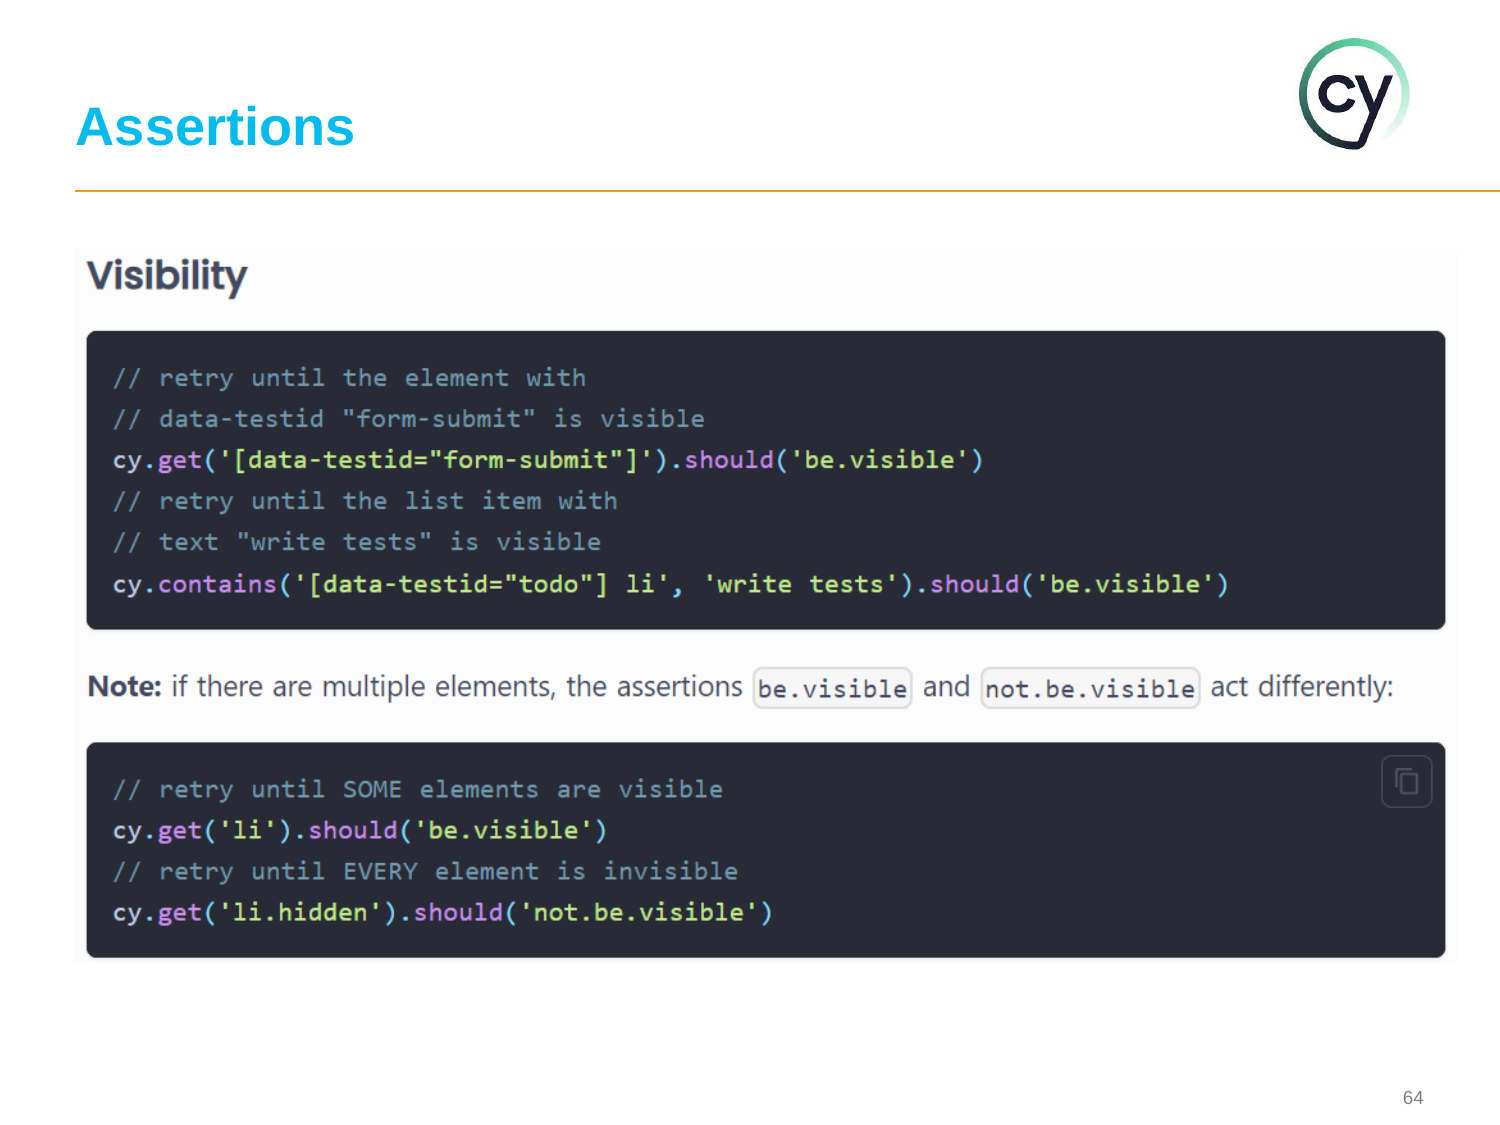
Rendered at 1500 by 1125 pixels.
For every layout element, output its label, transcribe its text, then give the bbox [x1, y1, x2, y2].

picture [74, 249, 1457, 963]
title Assertions [75, 27, 1422, 157]
